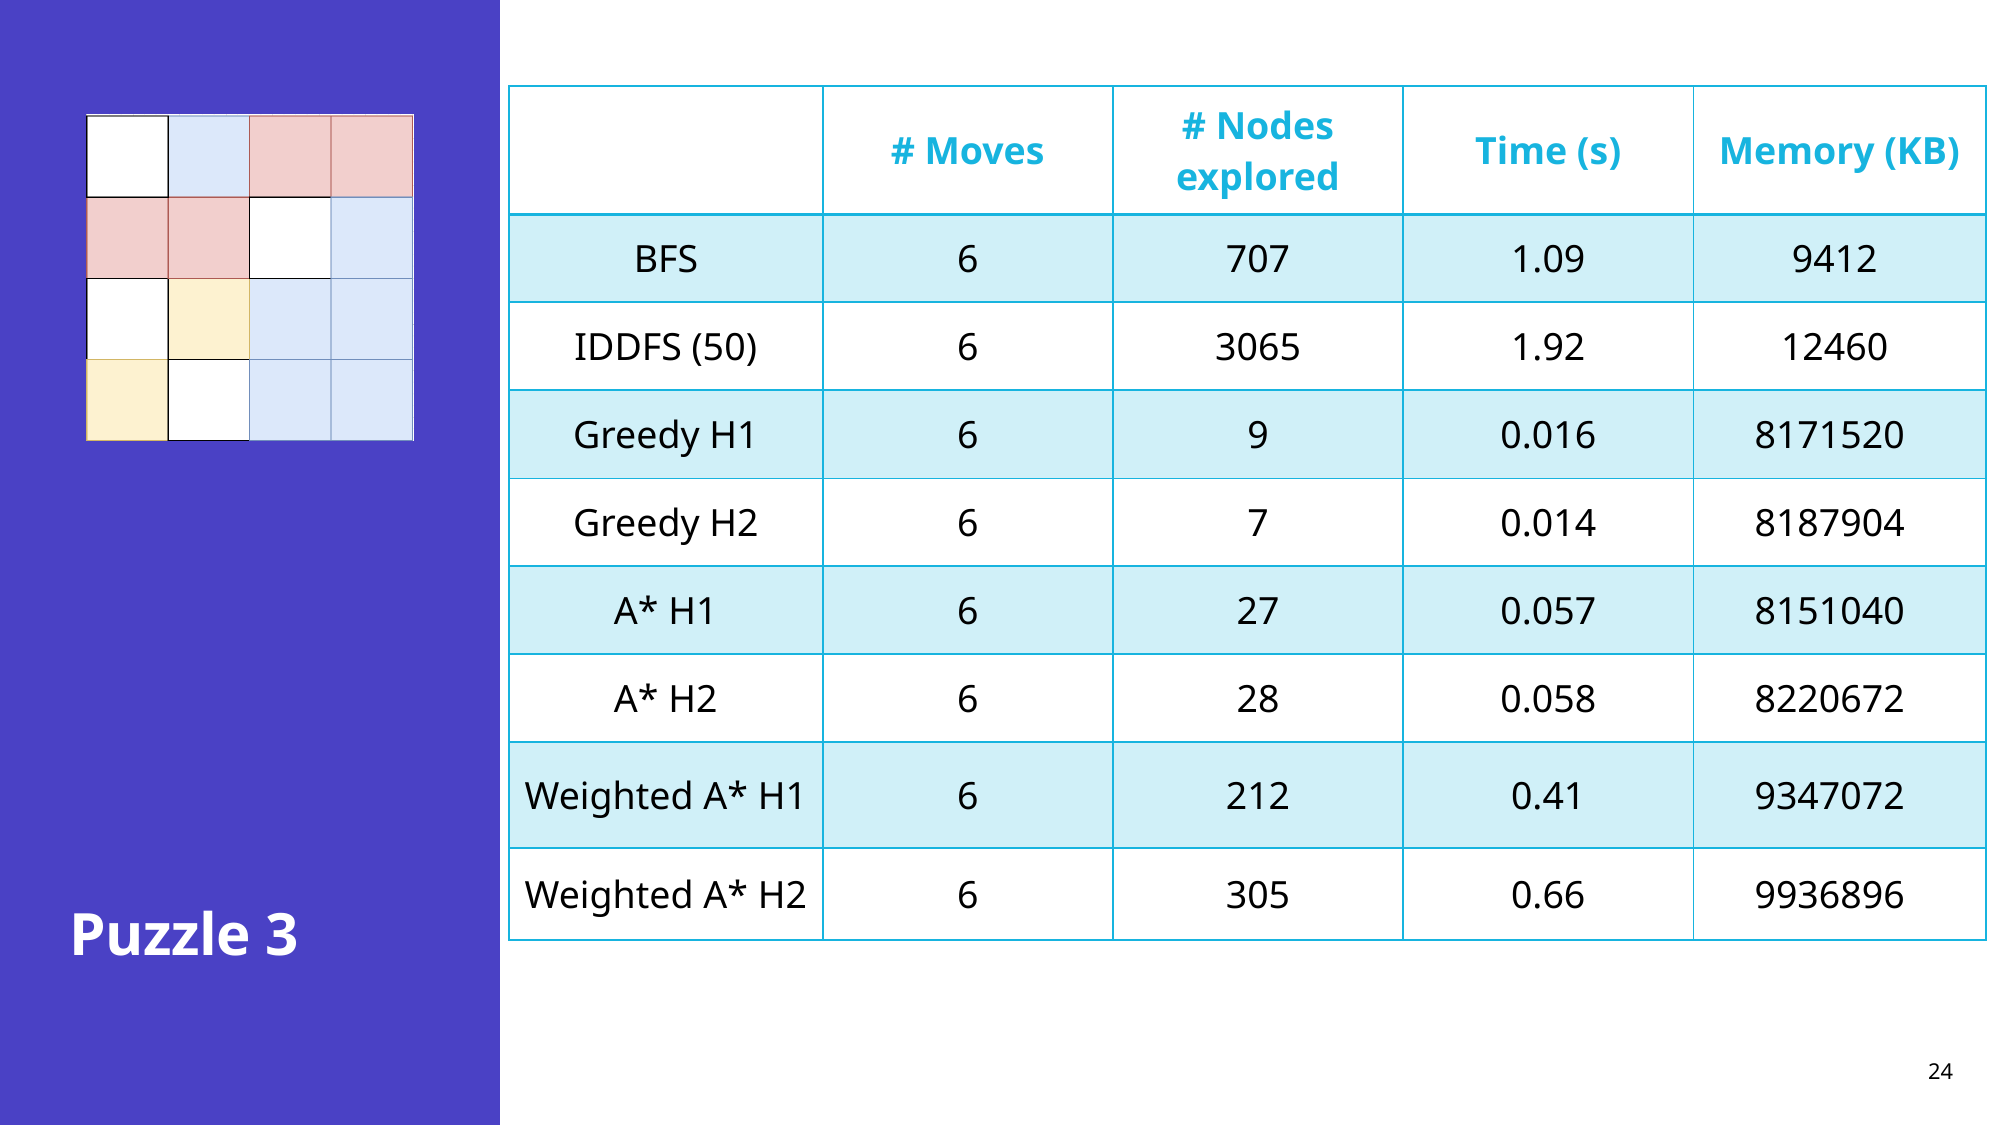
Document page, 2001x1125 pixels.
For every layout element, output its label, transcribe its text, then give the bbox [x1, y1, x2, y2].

table_cell 6 [824, 655, 1112, 741]
table_cell 6 [824, 849, 1112, 939]
table_cell Weighted A* H1 [510, 743, 822, 847]
table_cell IDDFS (50) [510, 303, 822, 389]
title Puzzle 3 [54, 163, 446, 975]
table_cell 1.92 [1404, 303, 1693, 389]
table_header Time (s) [1404, 87, 1693, 213]
table_header Memory (KB) [1694, 87, 1985, 213]
table_cell 3065 [1114, 303, 1402, 389]
table_cell 707 [1114, 216, 1402, 301]
table_cell 9412 [1694, 216, 1985, 301]
table_cell 9 [1114, 391, 1402, 478]
table_cell A* H2 [510, 655, 822, 741]
table_cell BFS [510, 216, 822, 301]
table_cell 212 [1114, 743, 1402, 847]
table_cell 6 [824, 743, 1112, 847]
table_cell Greedy H2 [510, 479, 822, 565]
table_header # Moves [824, 87, 1112, 213]
table_cell 12460 [1694, 303, 1985, 389]
table_cell 6 [824, 216, 1112, 301]
table_cell 0.41 [1404, 743, 1693, 847]
table_cell 6 [824, 391, 1112, 478]
table_cell 6 [824, 567, 1112, 653]
table_cell A* H1 [510, 567, 822, 653]
table_cell 27 [1114, 567, 1402, 653]
table_cell 8151040 [1694, 567, 1985, 653]
table_cell 0.014 [1404, 479, 1693, 565]
table_cell 0.016 [1404, 391, 1693, 478]
table_cell 0.66 [1404, 849, 1693, 939]
table_cell 28 [1114, 655, 1402, 741]
table_header [510, 87, 822, 213]
table_cell 8171520 [1694, 391, 1985, 478]
table_cell 8220672 [1694, 655, 1985, 741]
table_header # Nodes explored [1114, 87, 1402, 213]
picture [86, 114, 414, 441]
table_cell 0.057 [1404, 567, 1693, 653]
table_cell 1.09 [1404, 216, 1693, 301]
table_cell 7 [1114, 479, 1402, 565]
table_cell 6 [824, 303, 1112, 389]
table_cell 305 [1114, 849, 1402, 939]
table_cell Greedy H1 [510, 391, 822, 478]
table_cell Weighted A* H2 [510, 849, 822, 939]
table_cell 9936896 [1694, 849, 1985, 939]
table_cell 8187904 [1694, 479, 1985, 565]
slide_number 24 [1864, 1042, 1968, 1103]
table_cell 0.058 [1404, 655, 1693, 741]
table_cell 6 [824, 479, 1112, 565]
table_cell 9347072 [1694, 743, 1985, 847]
